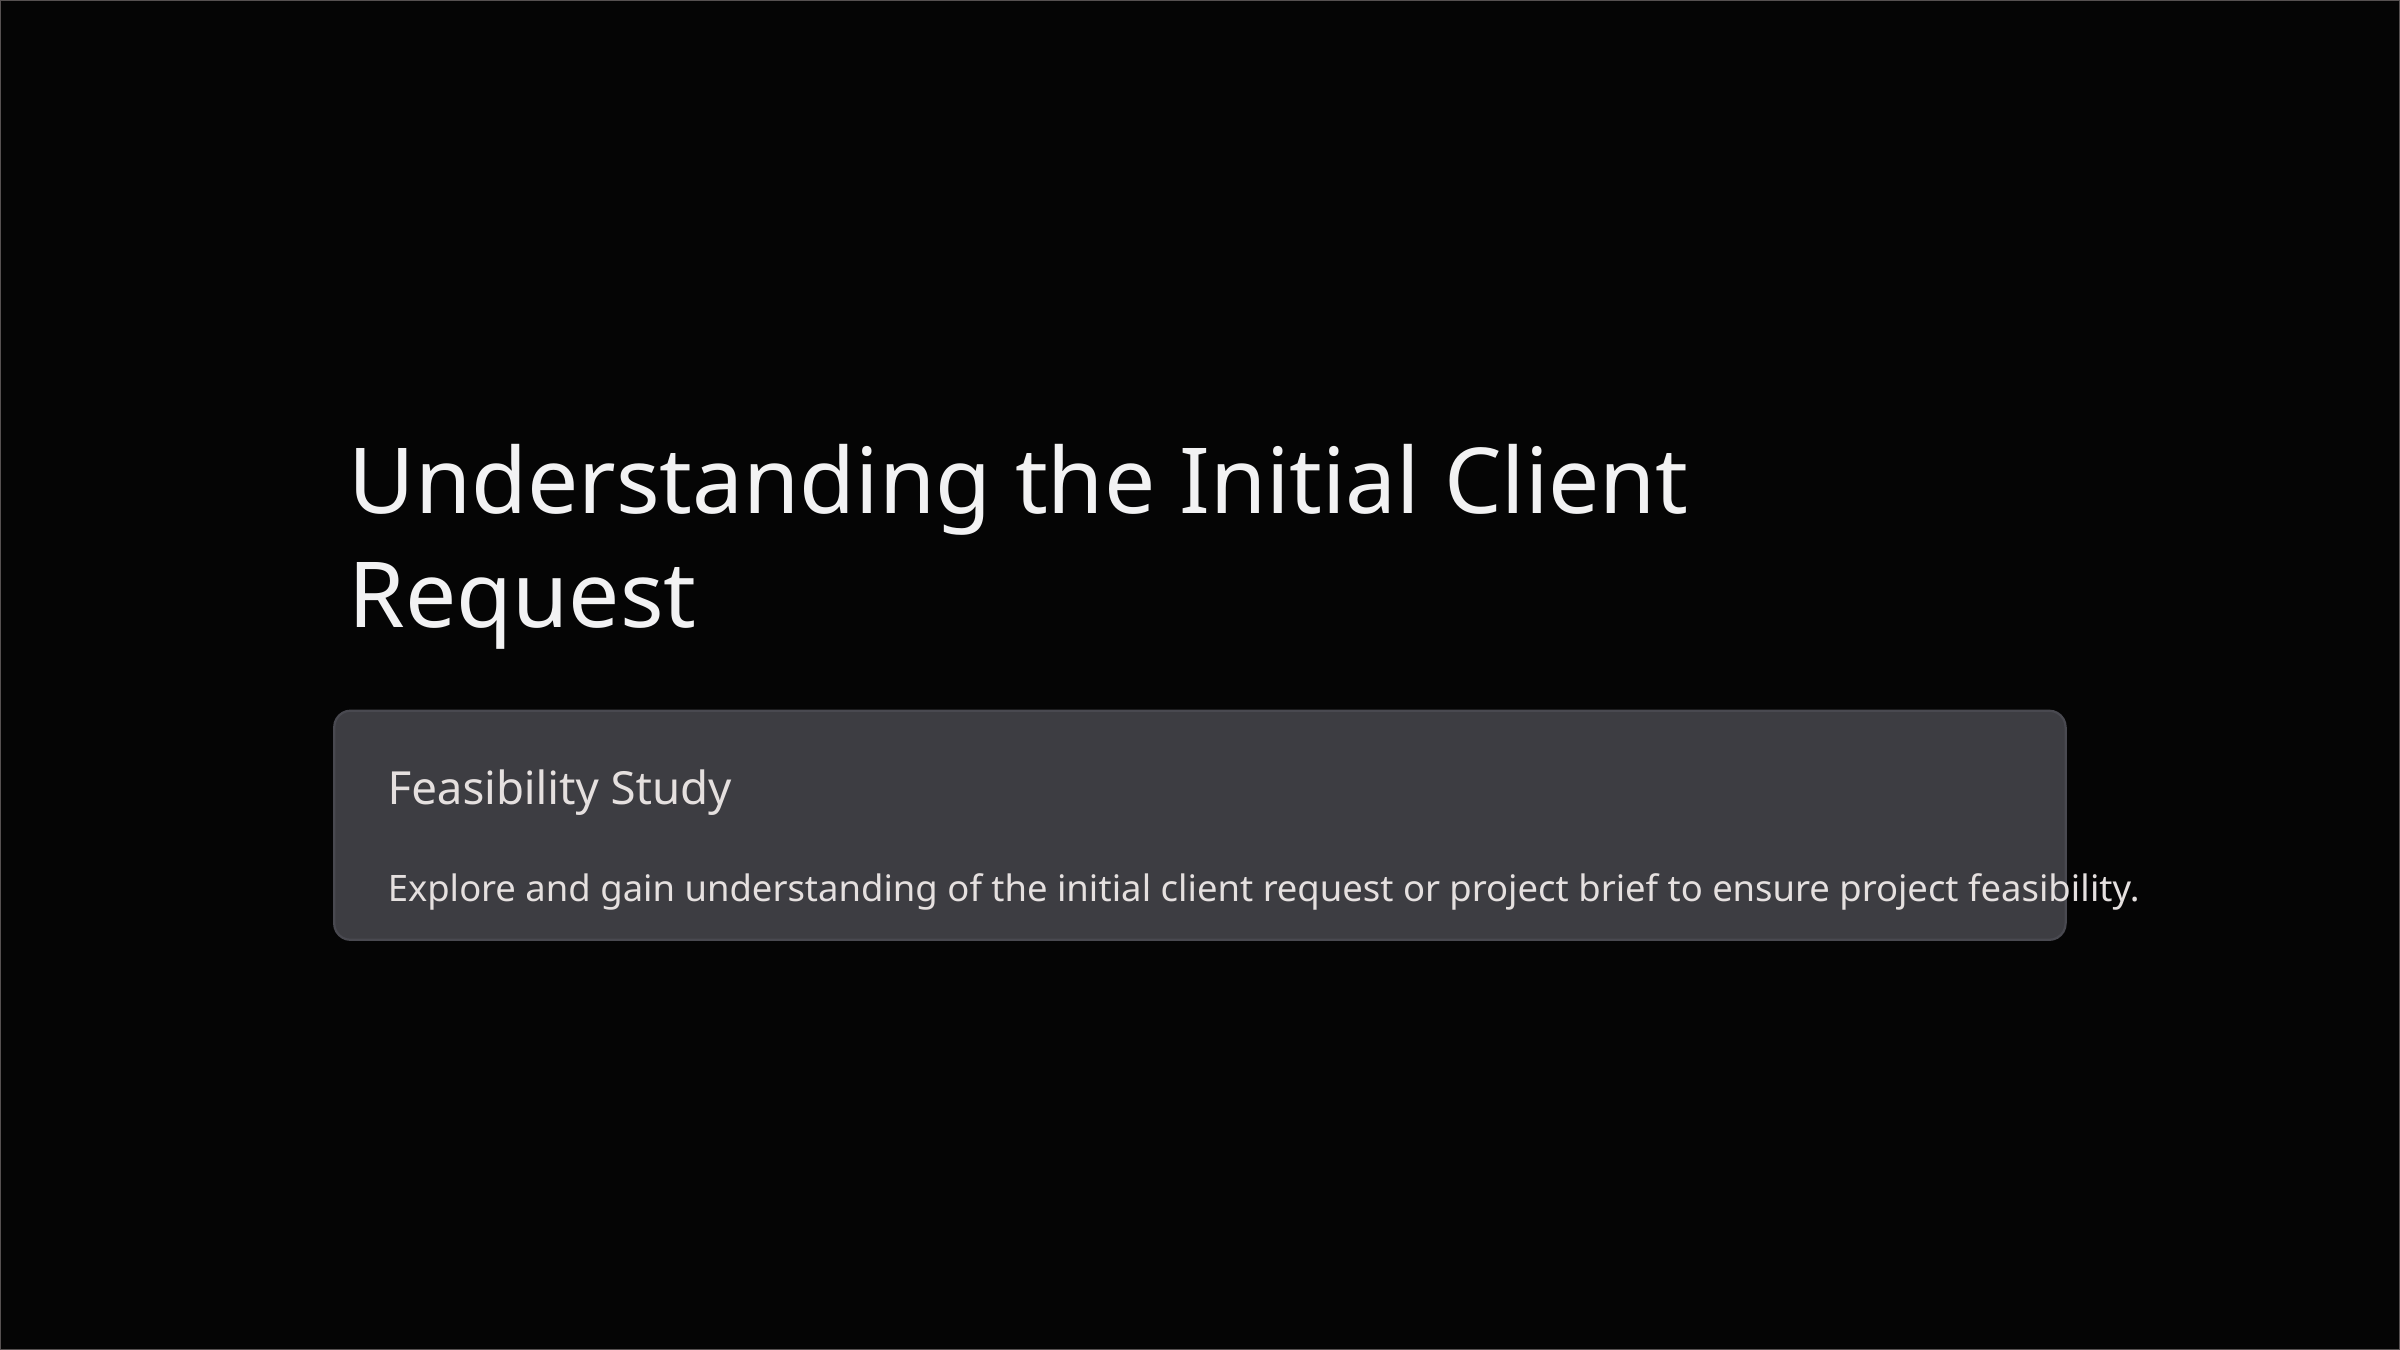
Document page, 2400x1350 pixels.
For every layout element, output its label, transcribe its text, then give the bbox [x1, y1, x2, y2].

text_box Understanding the Initial Client Request [334, 410, 2066, 638]
text_box [334, 710, 2066, 940]
text_box [0, 0, 2400, 1350]
text_box Feasibility Study [372, 749, 738, 807]
text_box Explore and gain understanding of the initial client request or project brief to ensure project feasibility. [373, 842, 2027, 902]
